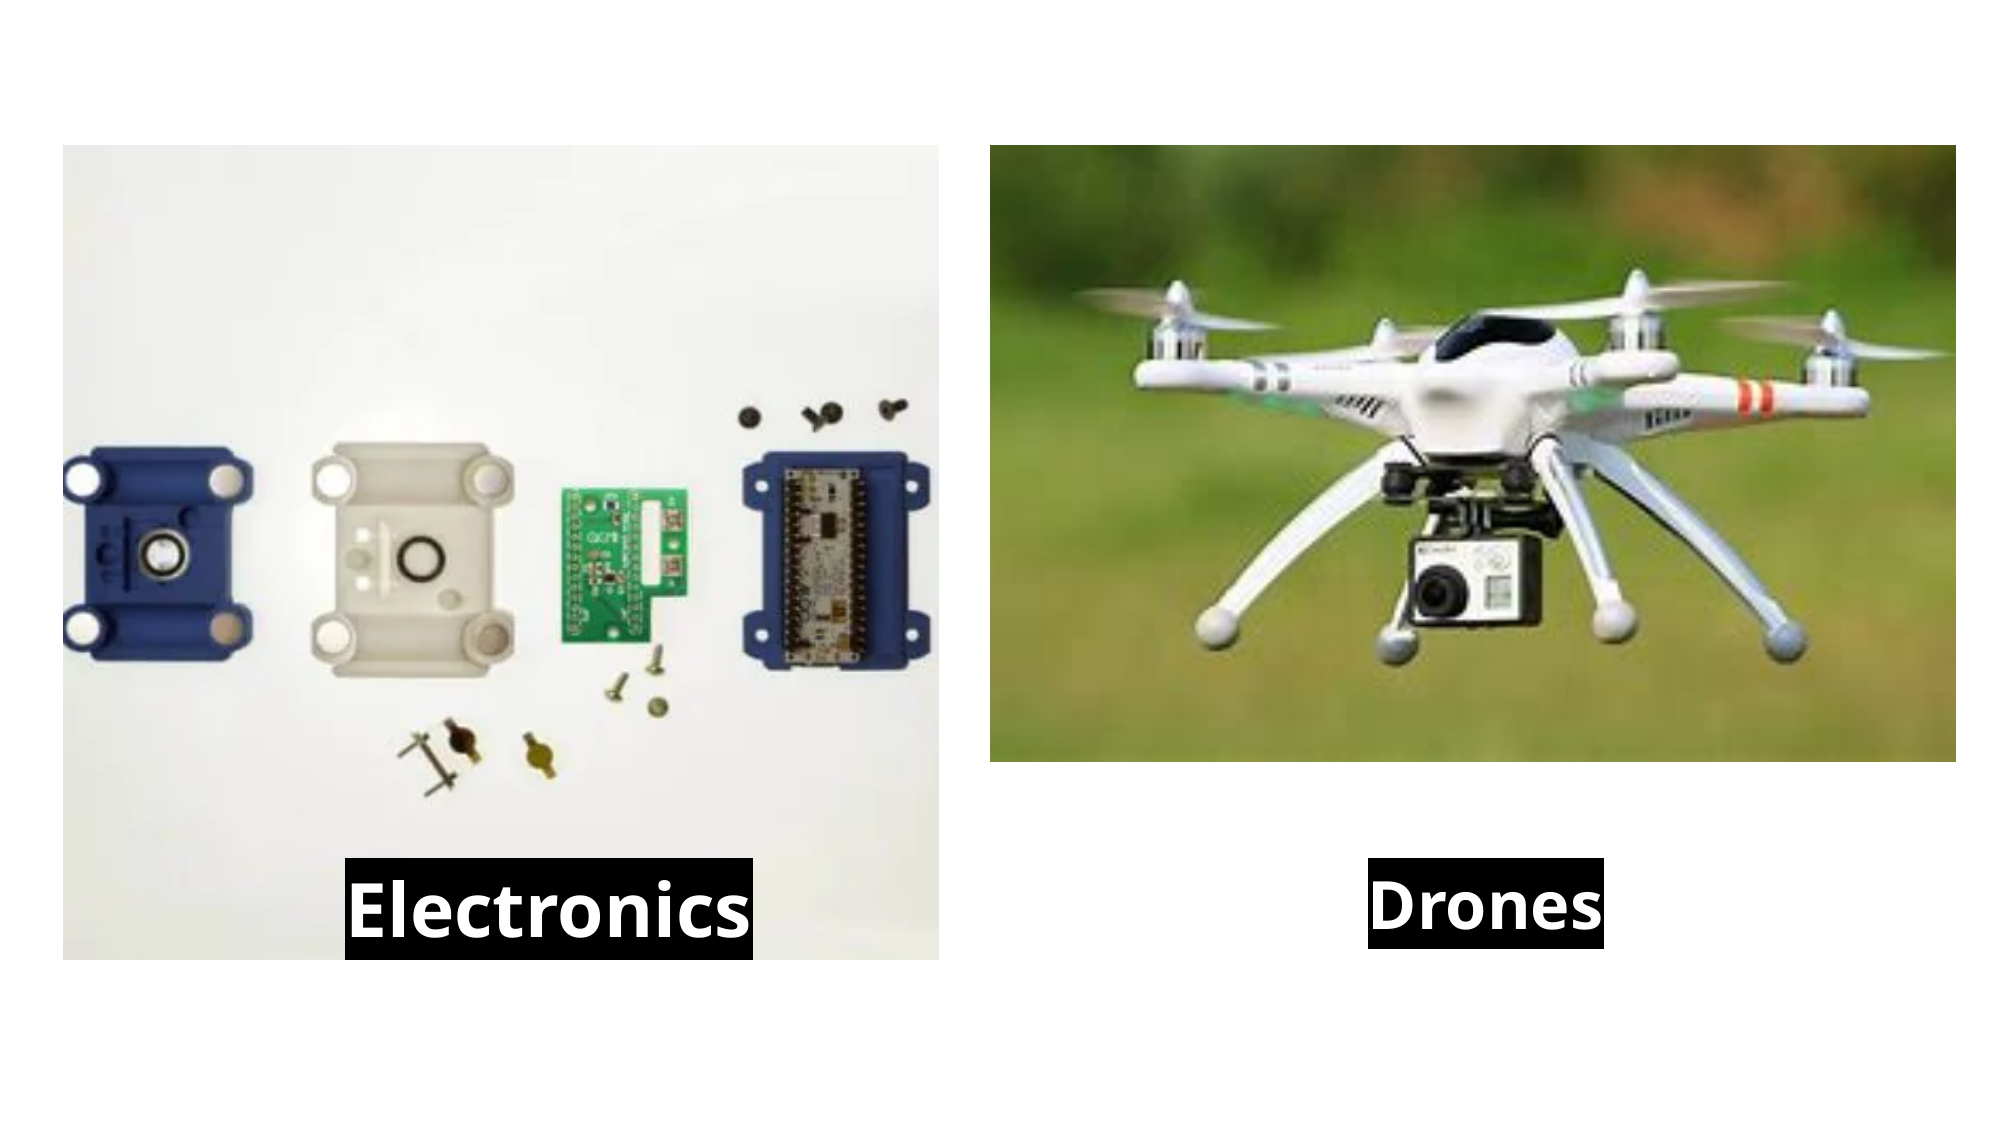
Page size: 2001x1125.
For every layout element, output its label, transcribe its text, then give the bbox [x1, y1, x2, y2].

picture [990, 145, 1956, 763]
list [63, 145, 939, 960]
text_box Drones [1260, 855, 1711, 951]
